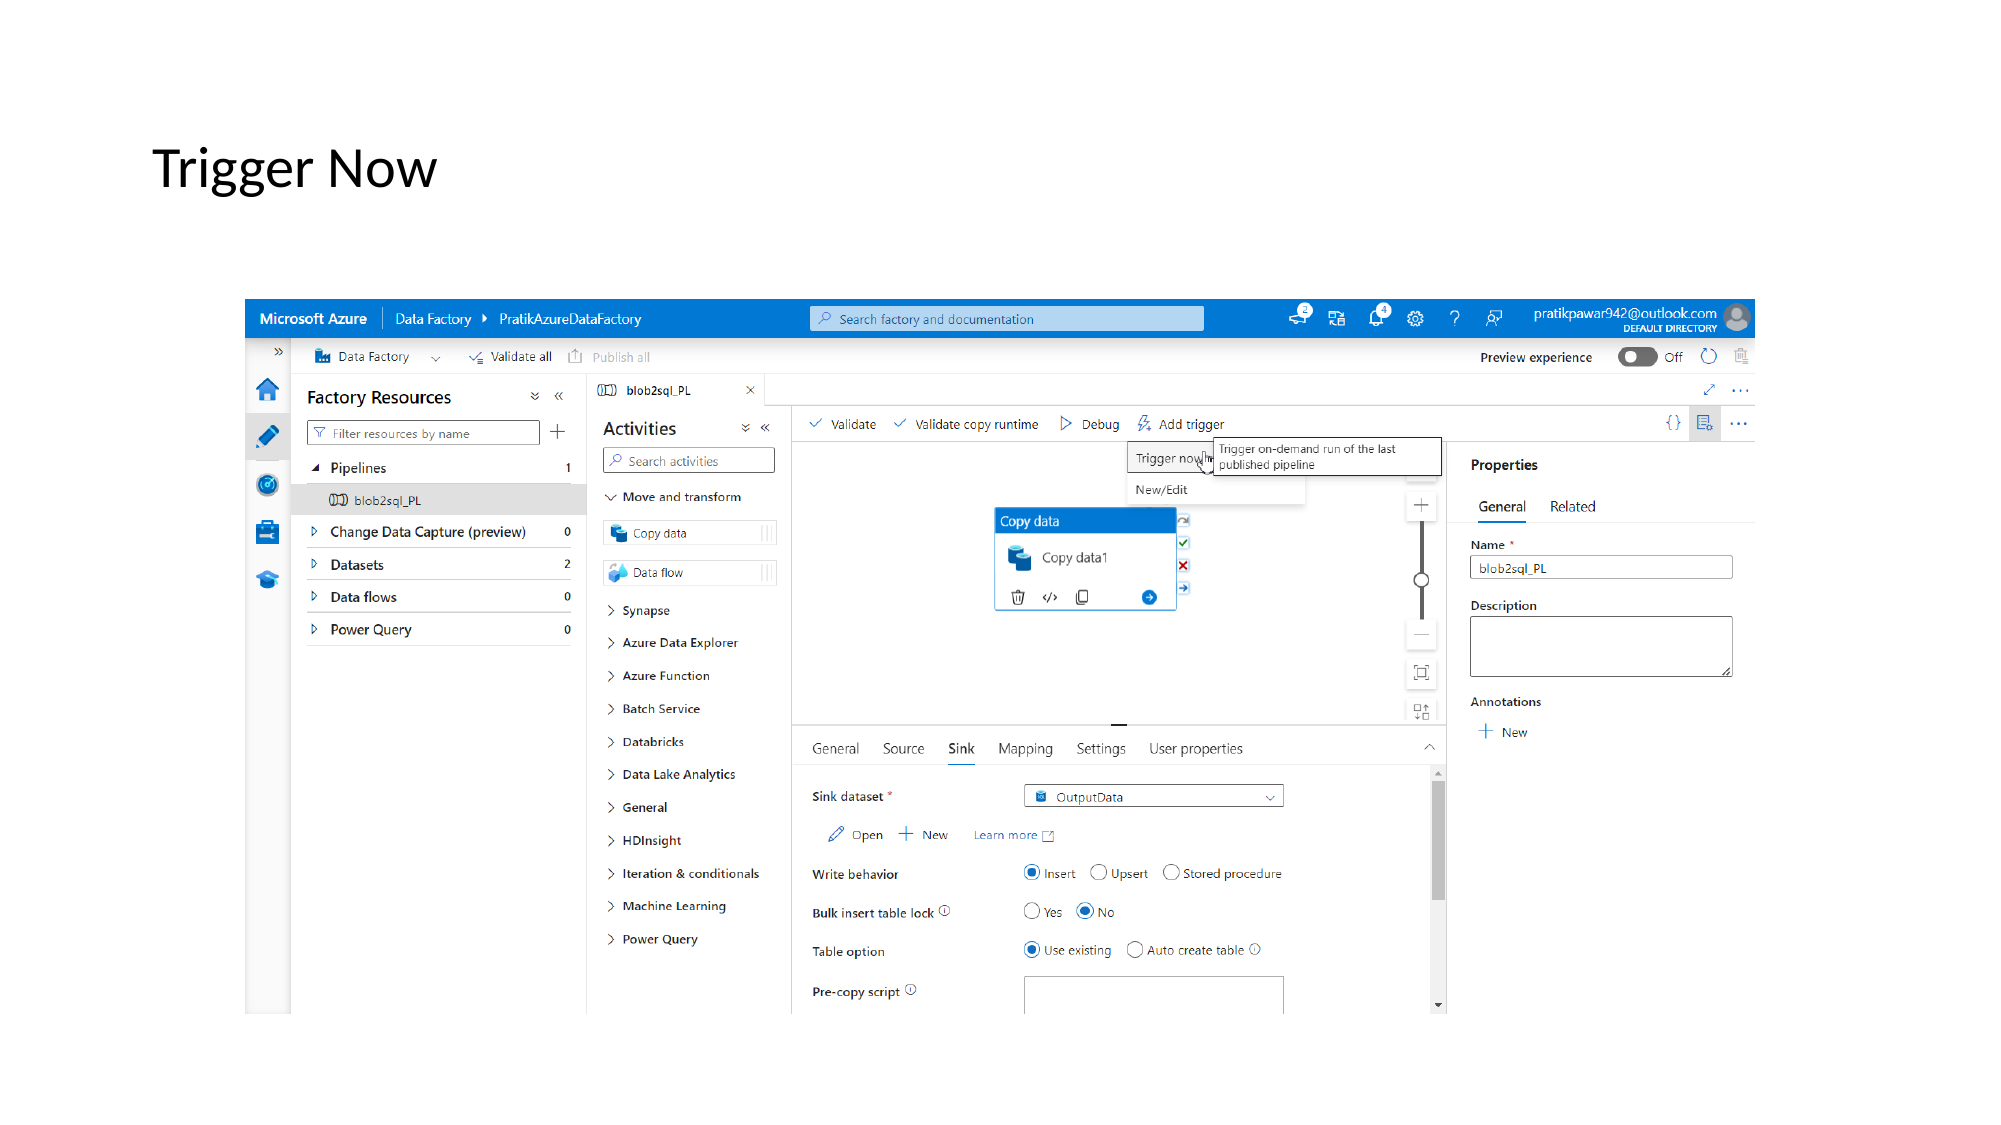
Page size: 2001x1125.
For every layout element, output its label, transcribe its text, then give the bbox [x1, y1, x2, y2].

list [245, 299, 1755, 1014]
title Trigger Now [137, 59, 1863, 278]
